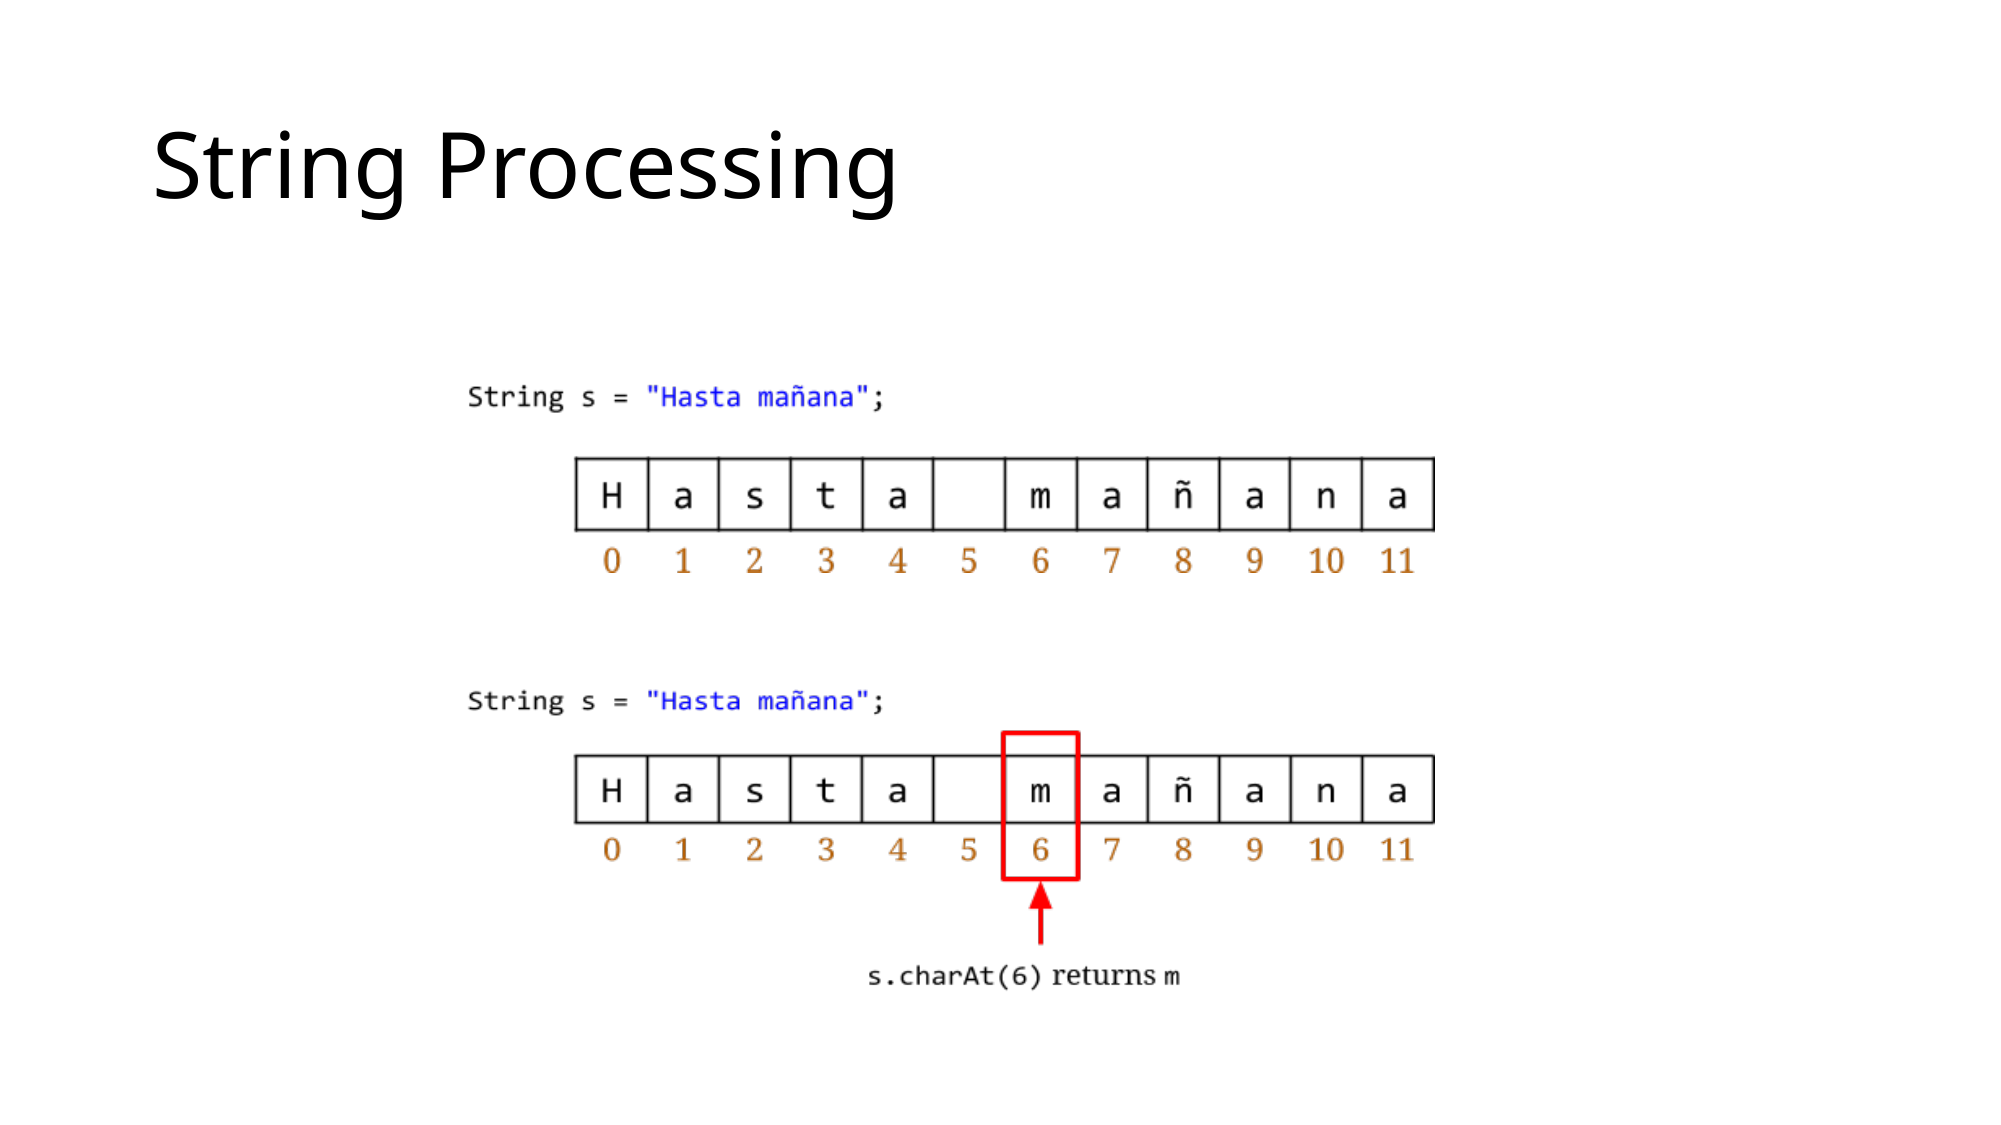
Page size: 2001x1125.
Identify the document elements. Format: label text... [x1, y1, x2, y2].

picture [457, 673, 1435, 1014]
picture [457, 366, 1435, 573]
title String Processing [137, 59, 1863, 278]
